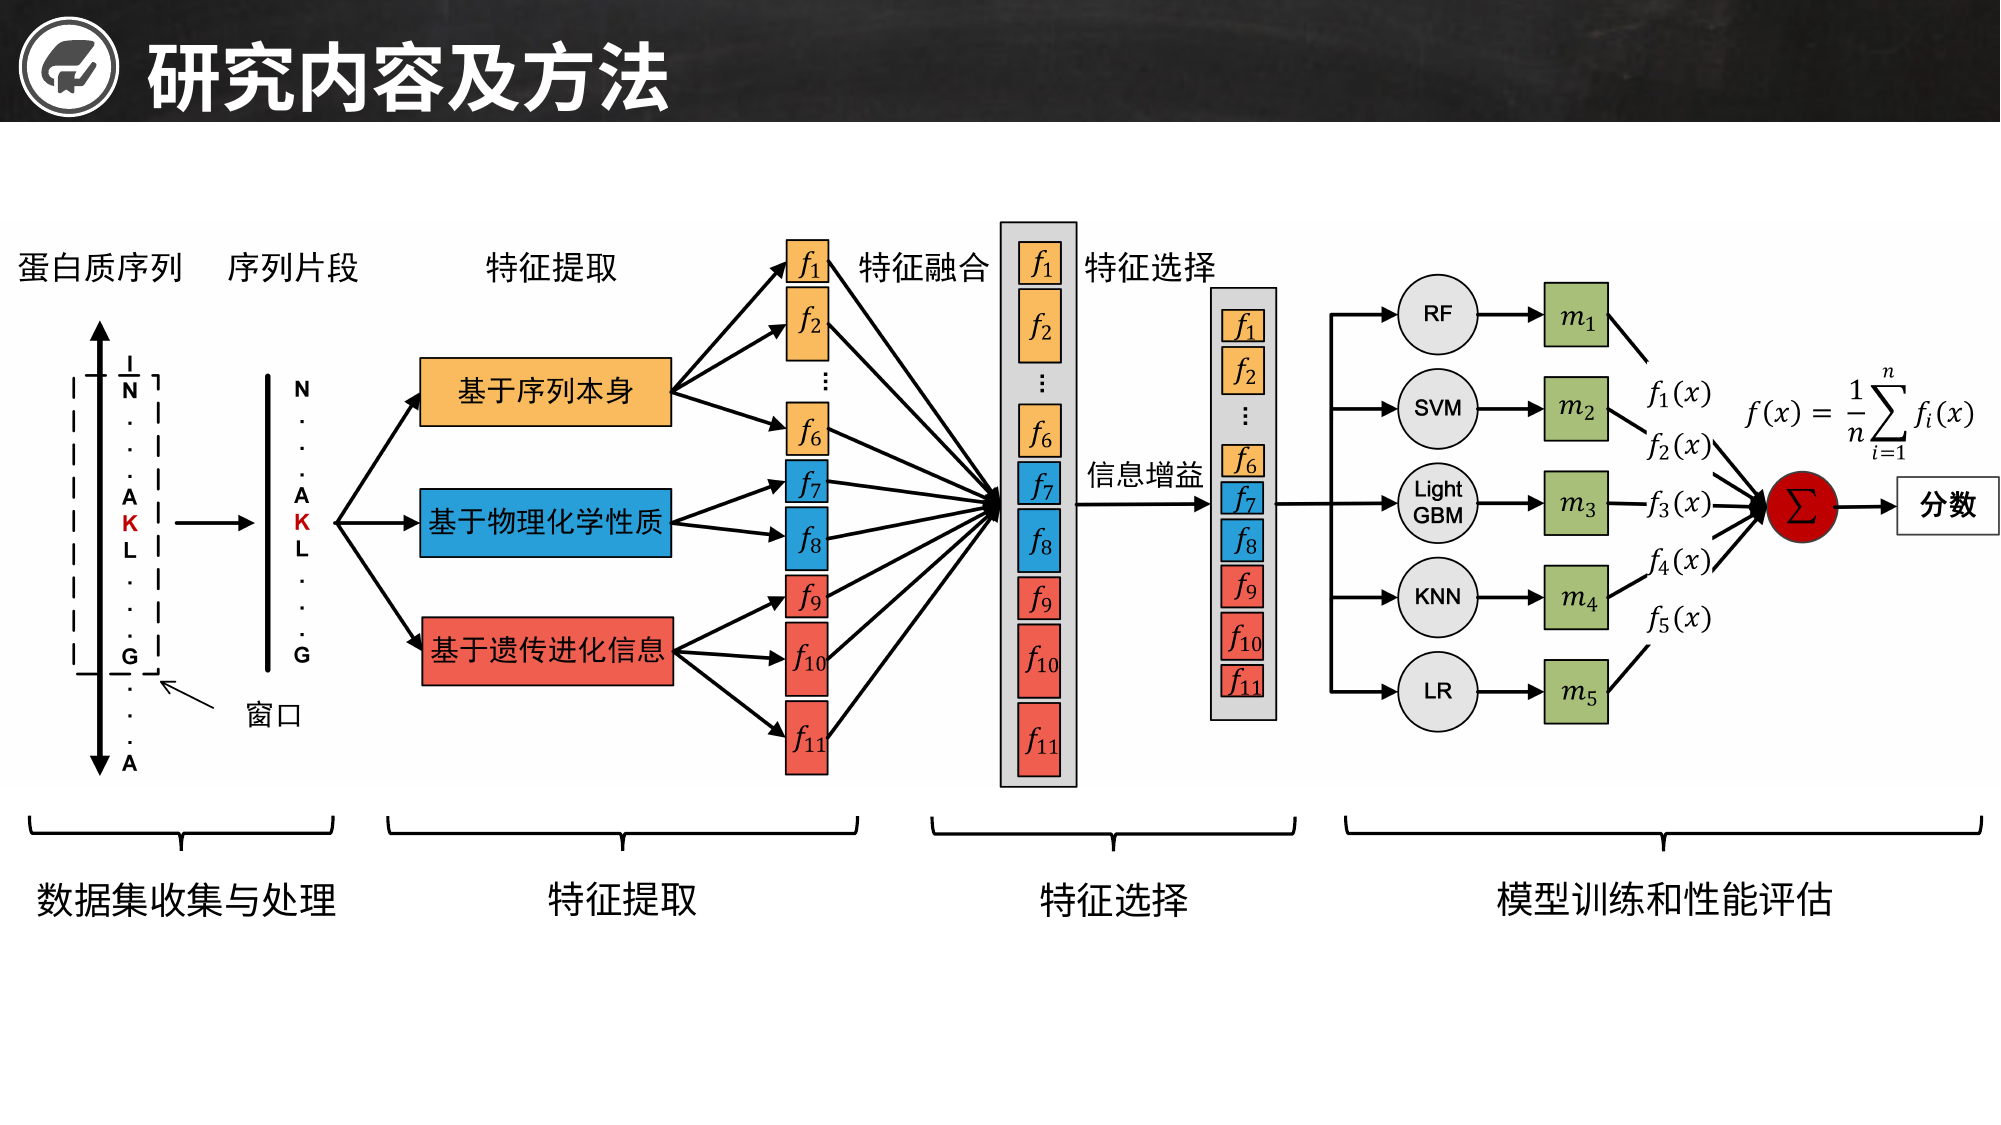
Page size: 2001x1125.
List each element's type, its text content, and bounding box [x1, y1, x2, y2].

text_box [28, 815, 334, 851]
text_box [1345, 815, 1983, 852]
text_box 特征选择 [1024, 869, 1205, 929]
picture [0, 0, 132, 122]
text_box [387, 816, 859, 851]
text_box [931, 816, 1296, 852]
text_box 特征提取 [532, 868, 713, 929]
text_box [20, 18, 118, 116]
picture [0, 221, 2000, 788]
text_box 数据集收集与处理 [21, 869, 352, 930]
text_box 模型训练和性能评估 [1481, 868, 1849, 928]
text_box 研究内容及方法 [132, 0, 1069, 128]
picture [1069, 0, 2000, 122]
